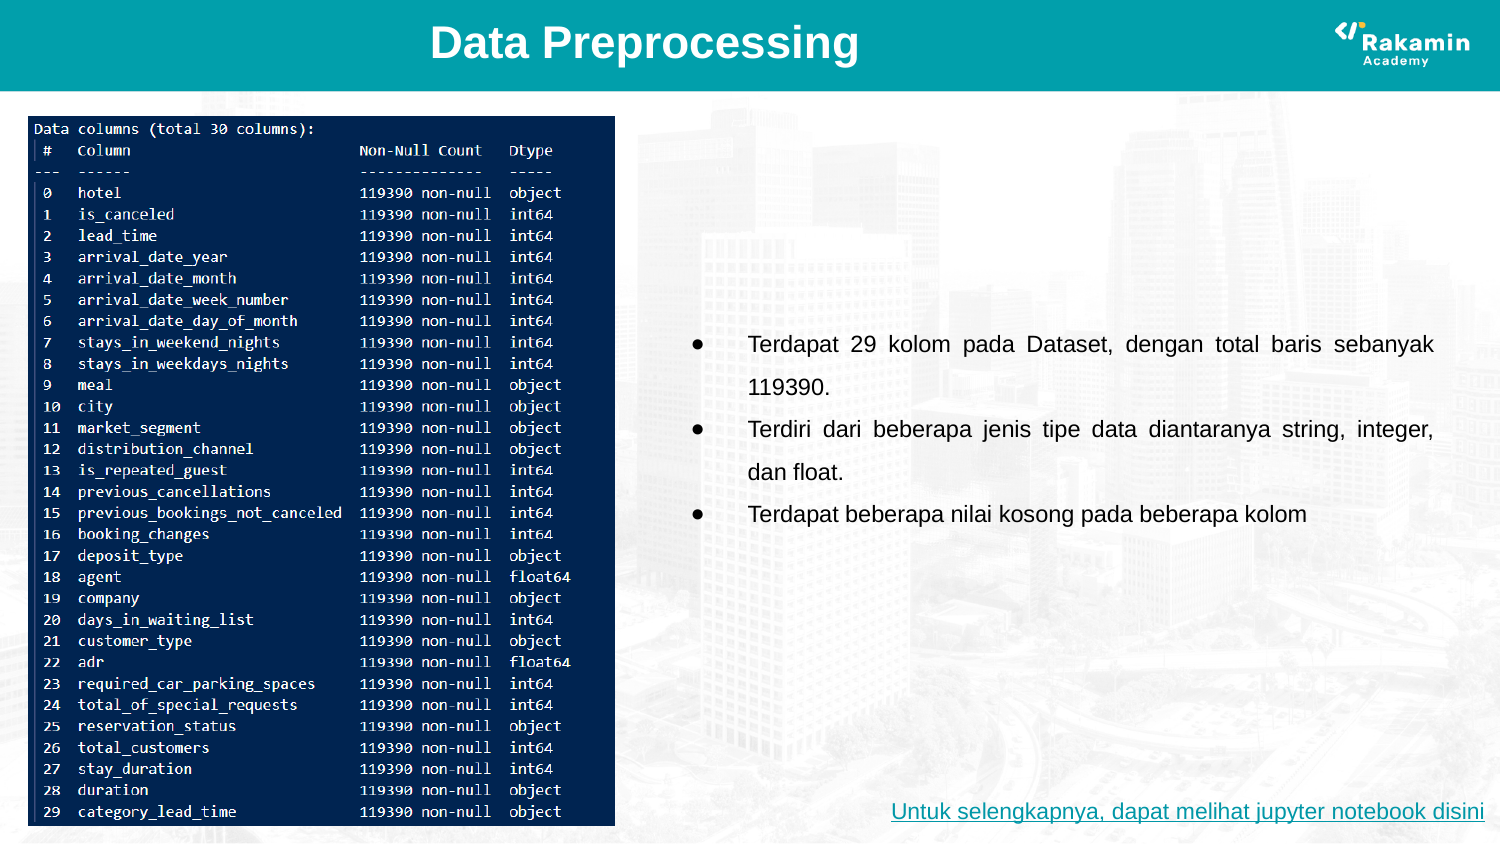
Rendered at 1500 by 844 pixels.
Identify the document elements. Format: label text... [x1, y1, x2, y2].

list Terdapat 29 kolom pada Dataset, dengan total baris sebanyak 119390. Terdiri dari beberapa jenis tipe data diantaranya string, integer, dan float. Terdapat beberapa nilai kosong pada beberapa kolom [667, 299, 1449, 544]
text_box Untuk selengkapnya, dapat melihat jupyter notebook disini [763, 782, 1500, 838]
picture [0, 0, 1500, 844]
title Data Preprocessing [0, 0, 1291, 92]
